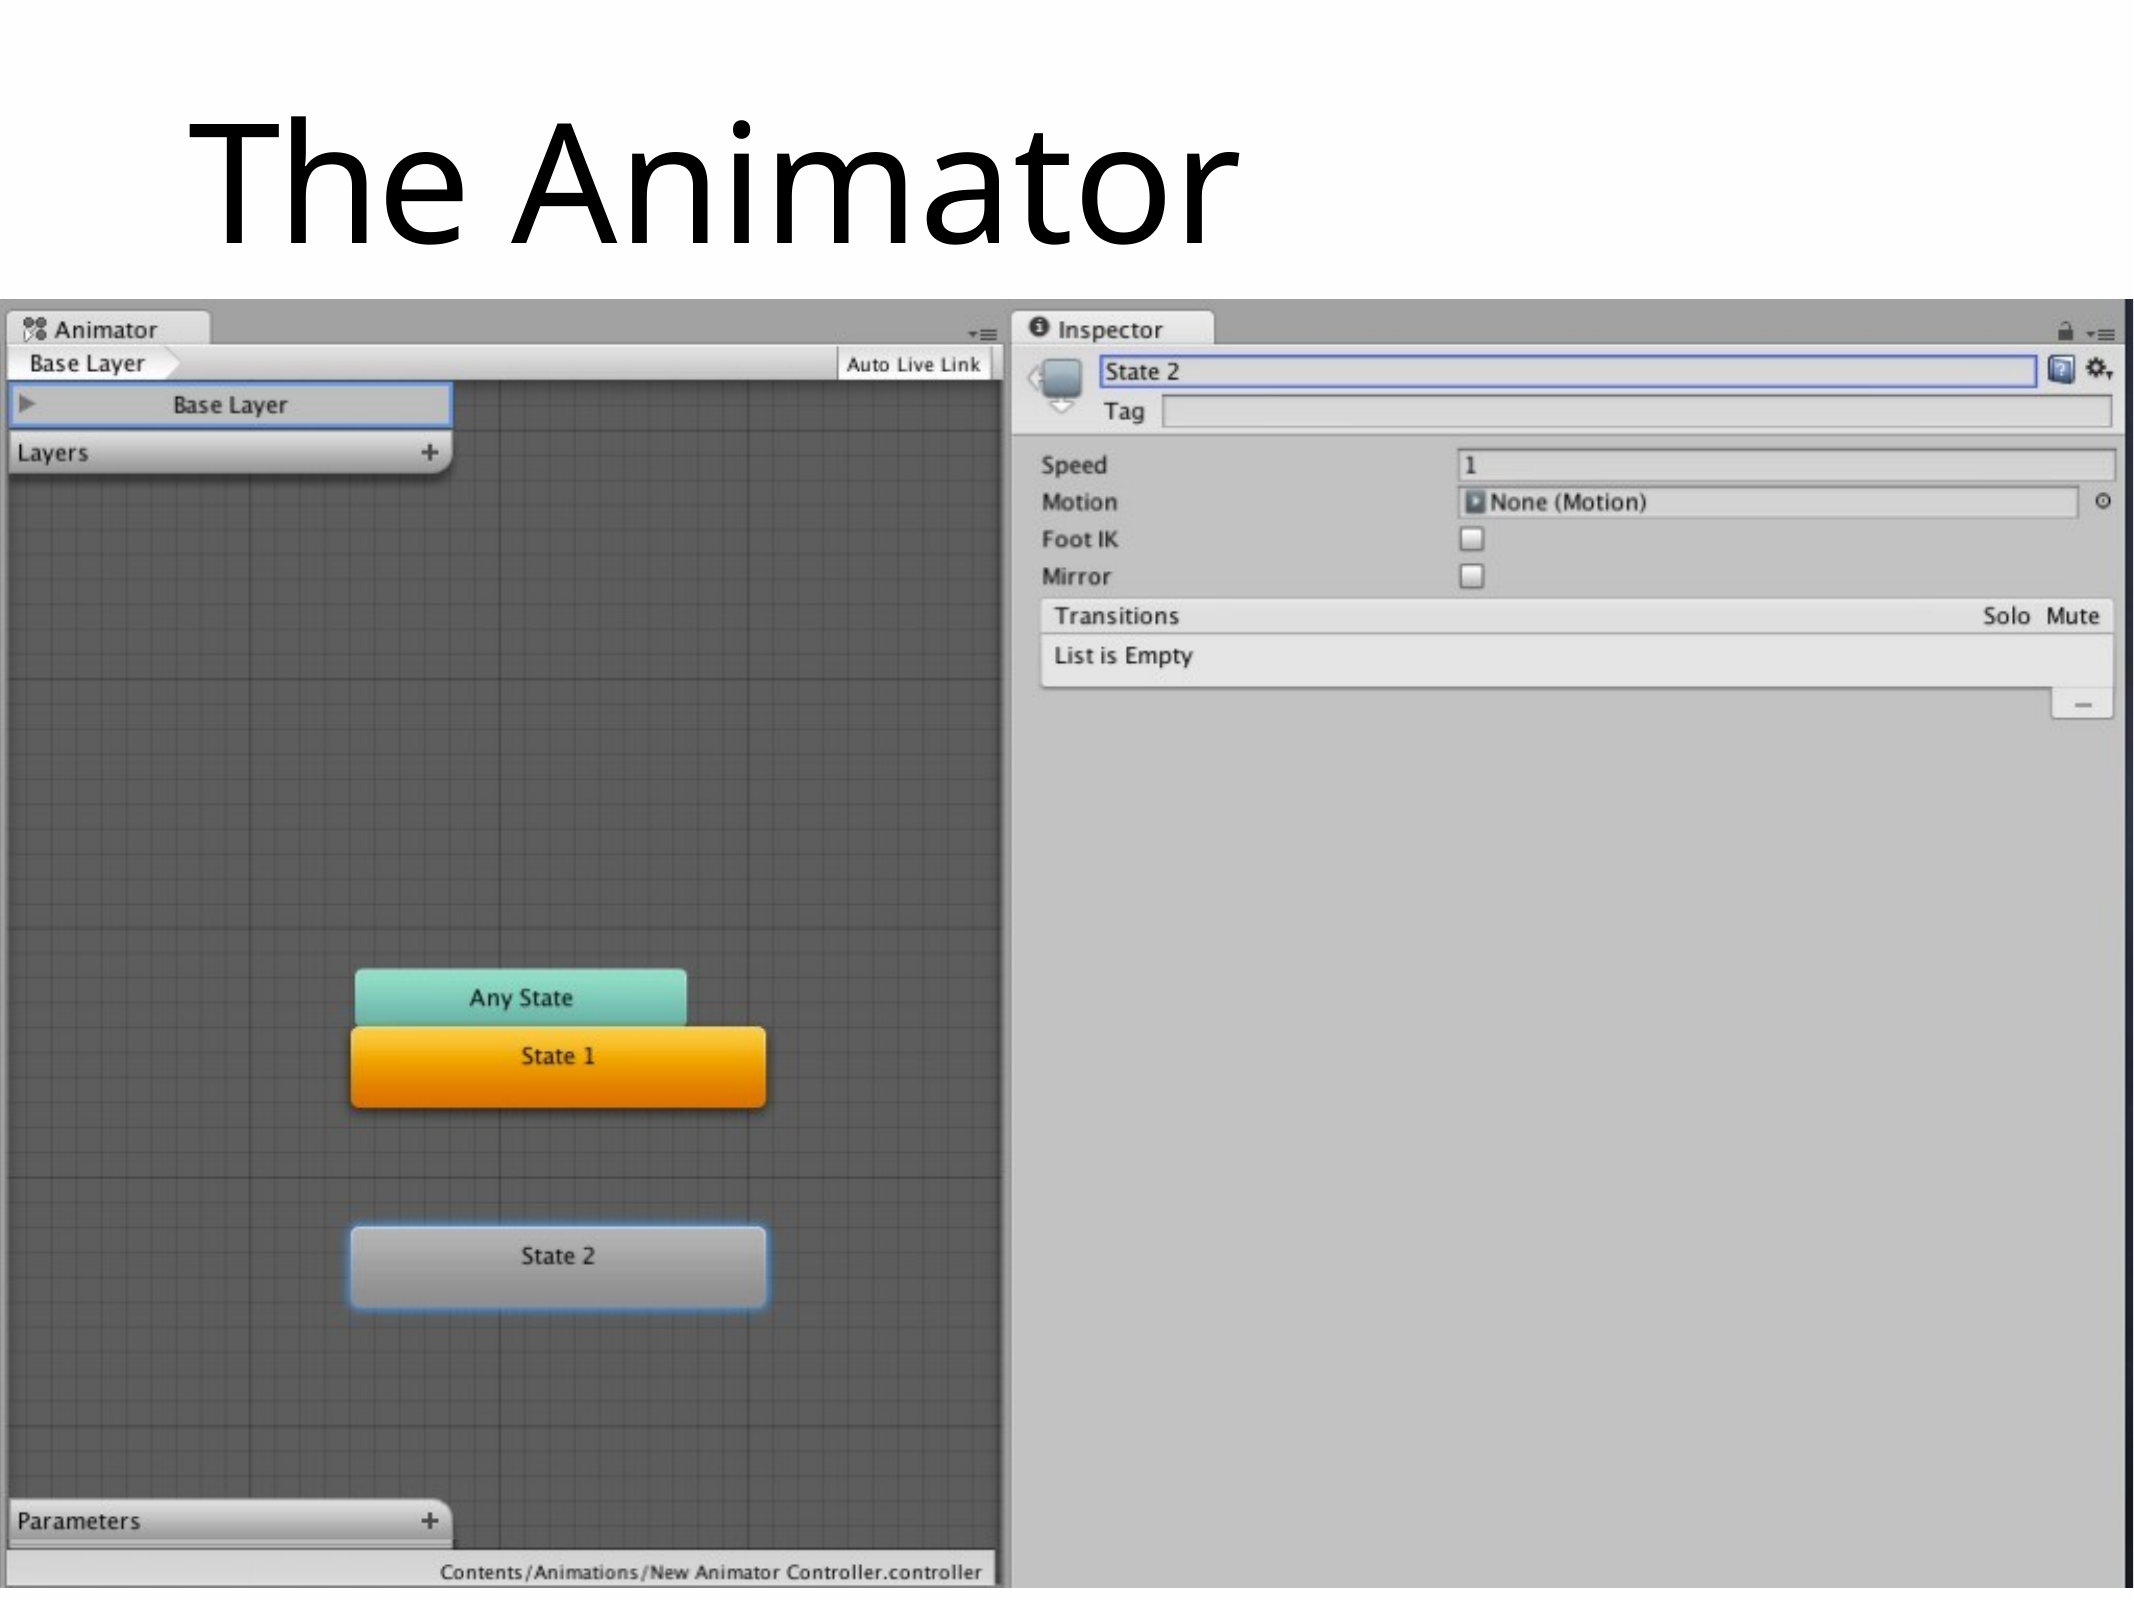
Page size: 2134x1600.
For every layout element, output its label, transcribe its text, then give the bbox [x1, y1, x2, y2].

text_box [0, 299, 2134, 1588]
title The Animator Controller [186, 77, 1948, 299]
